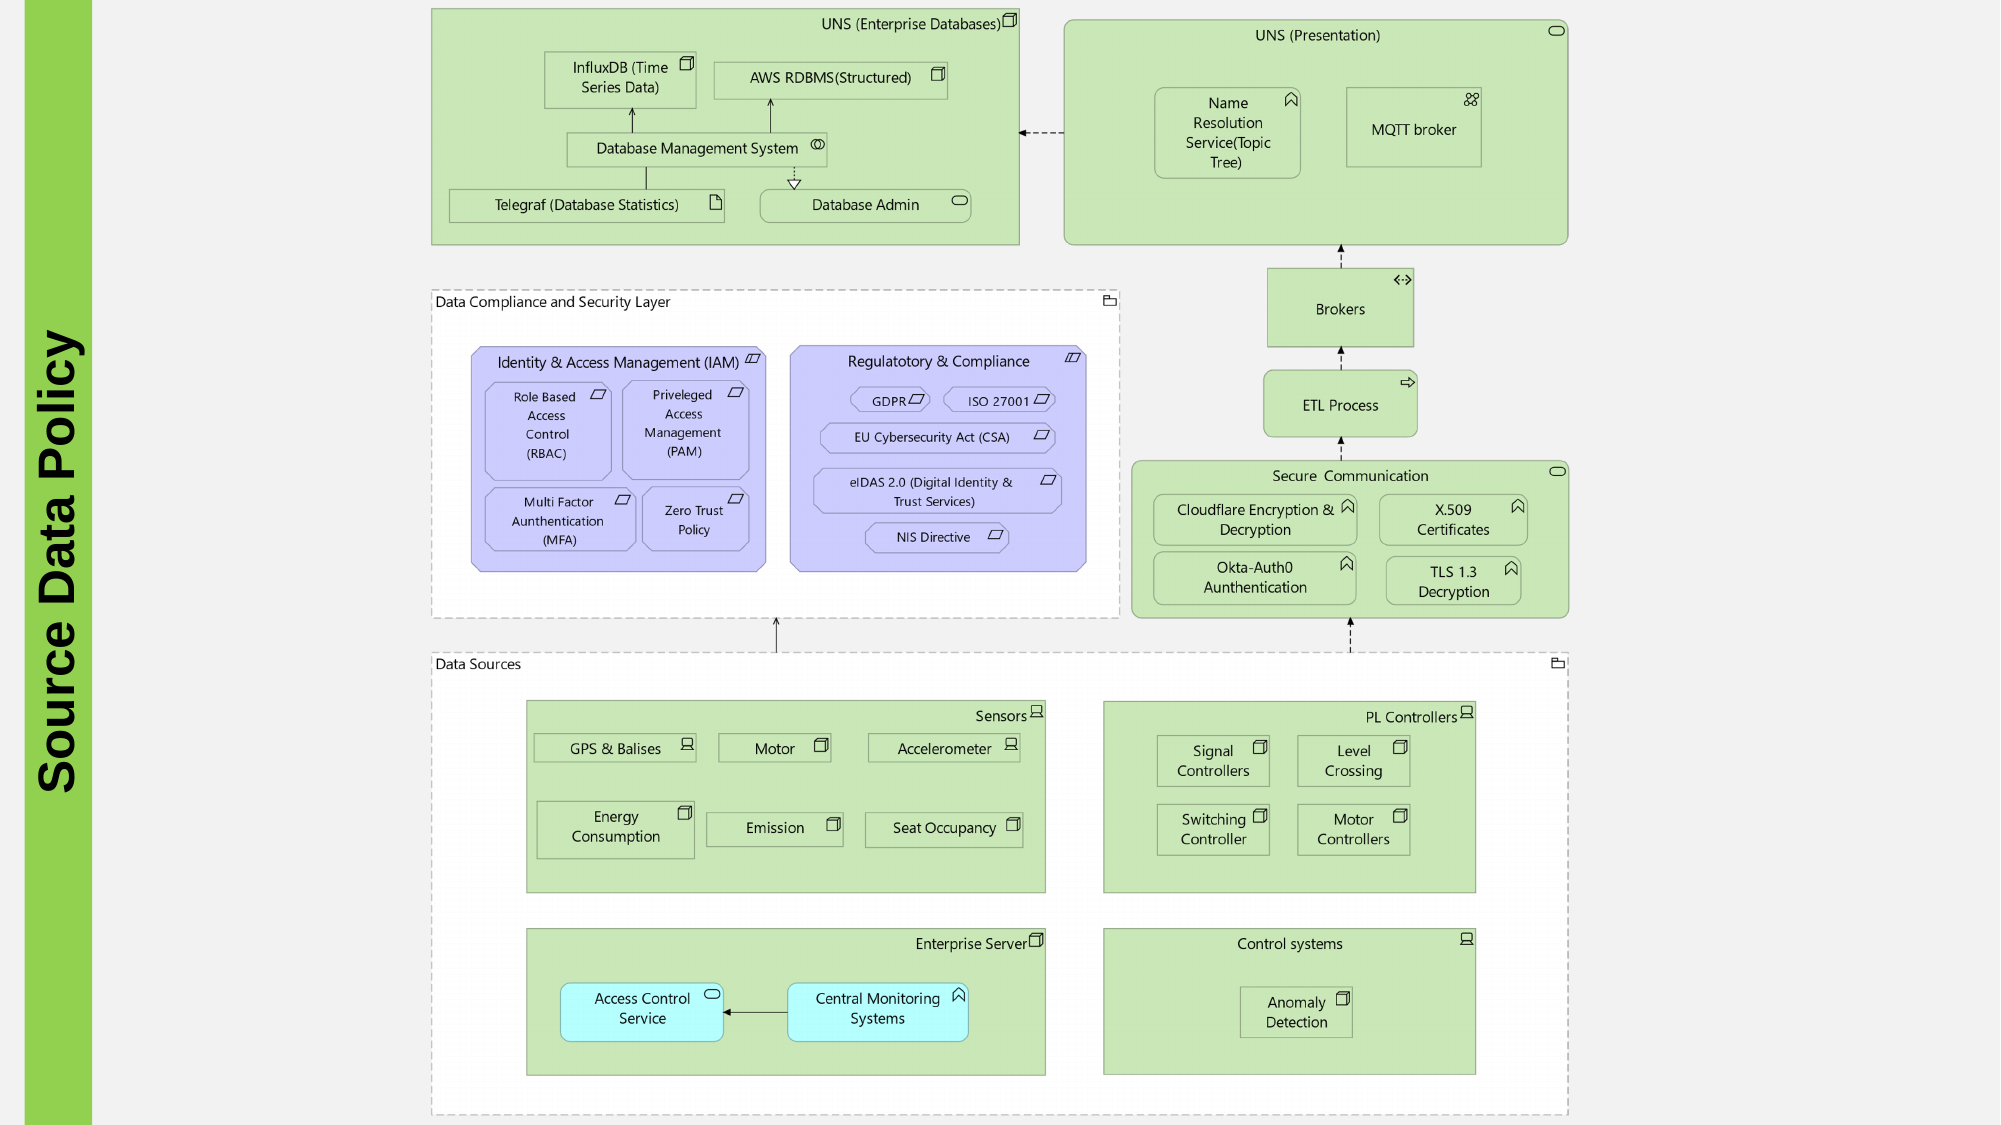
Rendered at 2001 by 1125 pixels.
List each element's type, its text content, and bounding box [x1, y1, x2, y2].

text_box Source Data Policy [24, 0, 93, 1125]
picture [421, 0, 1579, 1125]
